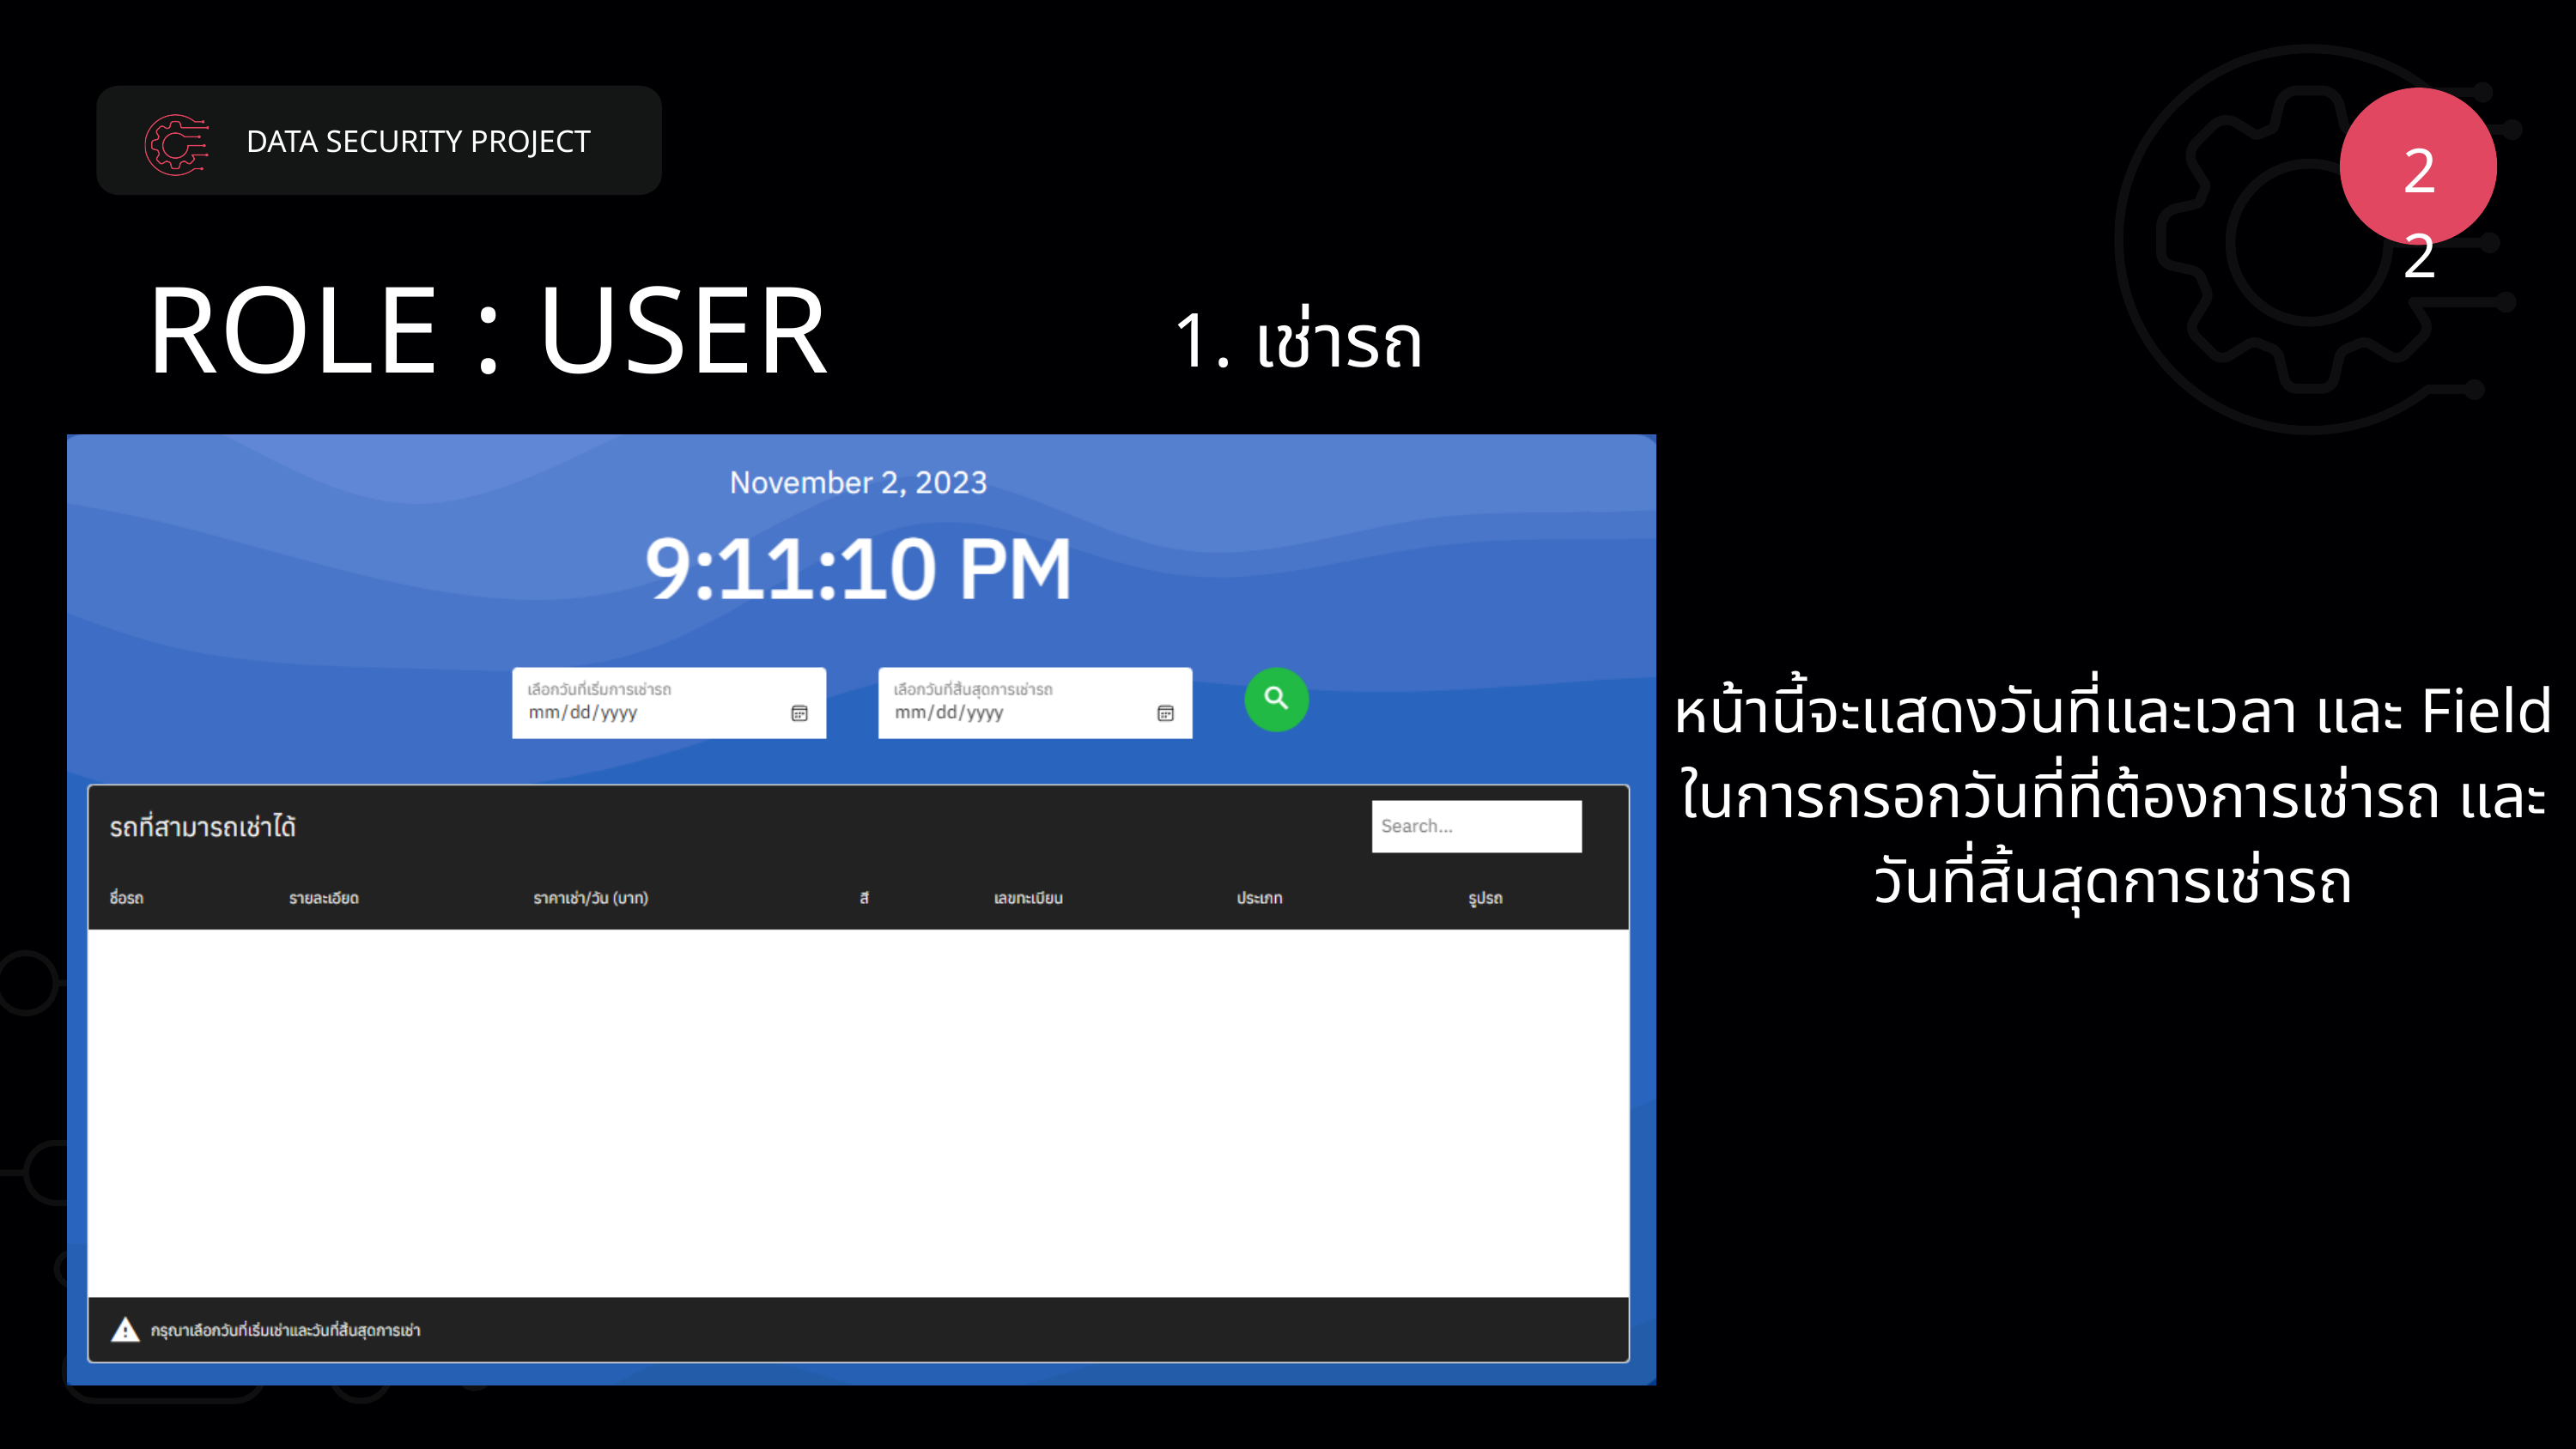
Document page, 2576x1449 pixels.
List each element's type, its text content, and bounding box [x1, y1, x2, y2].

text_box ROLE : USER [144, 251, 981, 397]
text_box [0, 949, 678, 1404]
text_box [67, 434, 1656, 1385]
text_box [2114, 44, 2523, 435]
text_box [96, 85, 663, 196]
text_box 1. เช่ารถ [1171, 277, 1436, 382]
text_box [2339, 87, 2498, 246]
text_box 22 [2386, 252, 2454, 290]
text_box หน้านี้จะแสดงวันที่และเวลา และ Field ในการกรอกวันที่ที่ต้องการเช่ารถ และ วันที่สิ้นสุดการเช่ารถ [1652, 659, 2576, 915]
